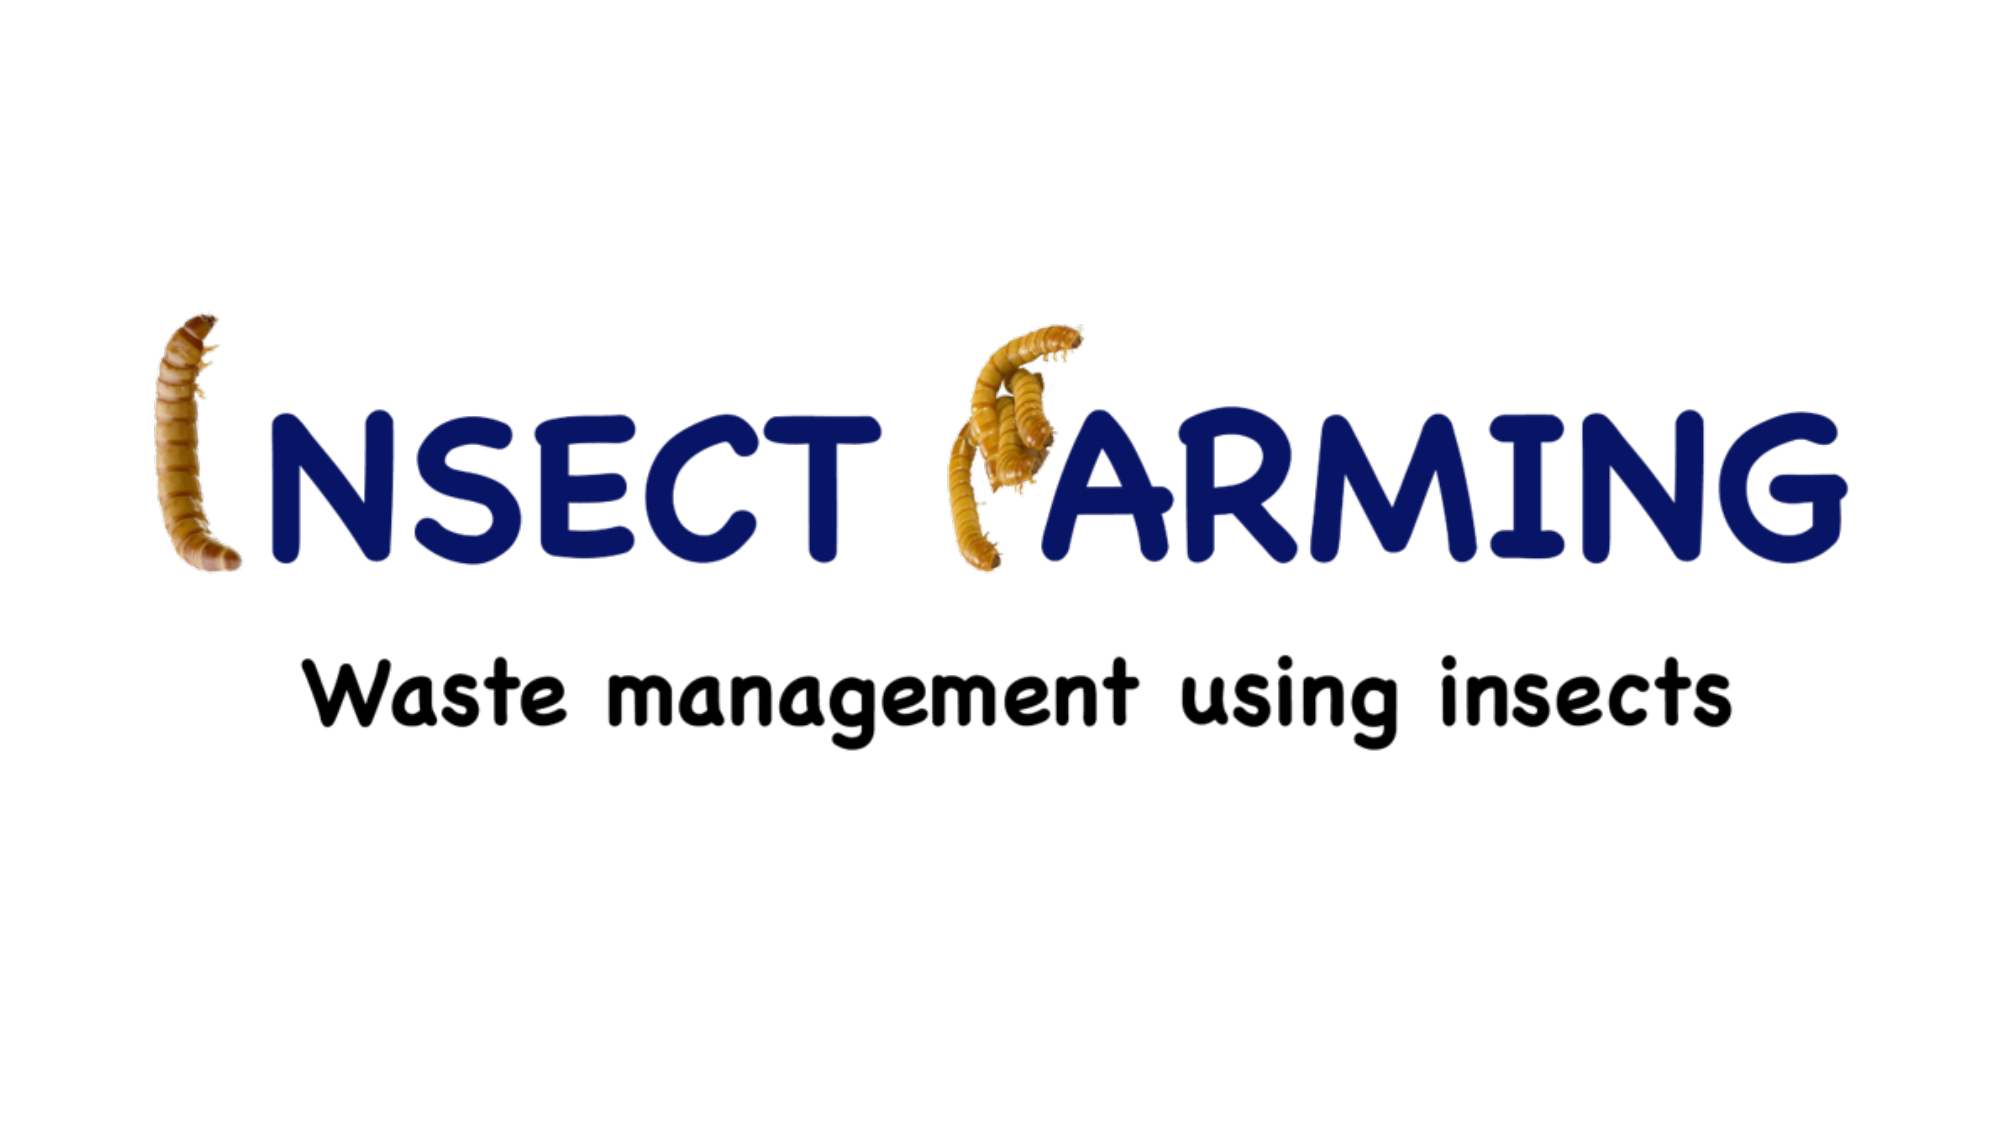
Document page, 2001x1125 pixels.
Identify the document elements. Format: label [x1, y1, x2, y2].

picture [59, 268, 1939, 841]
